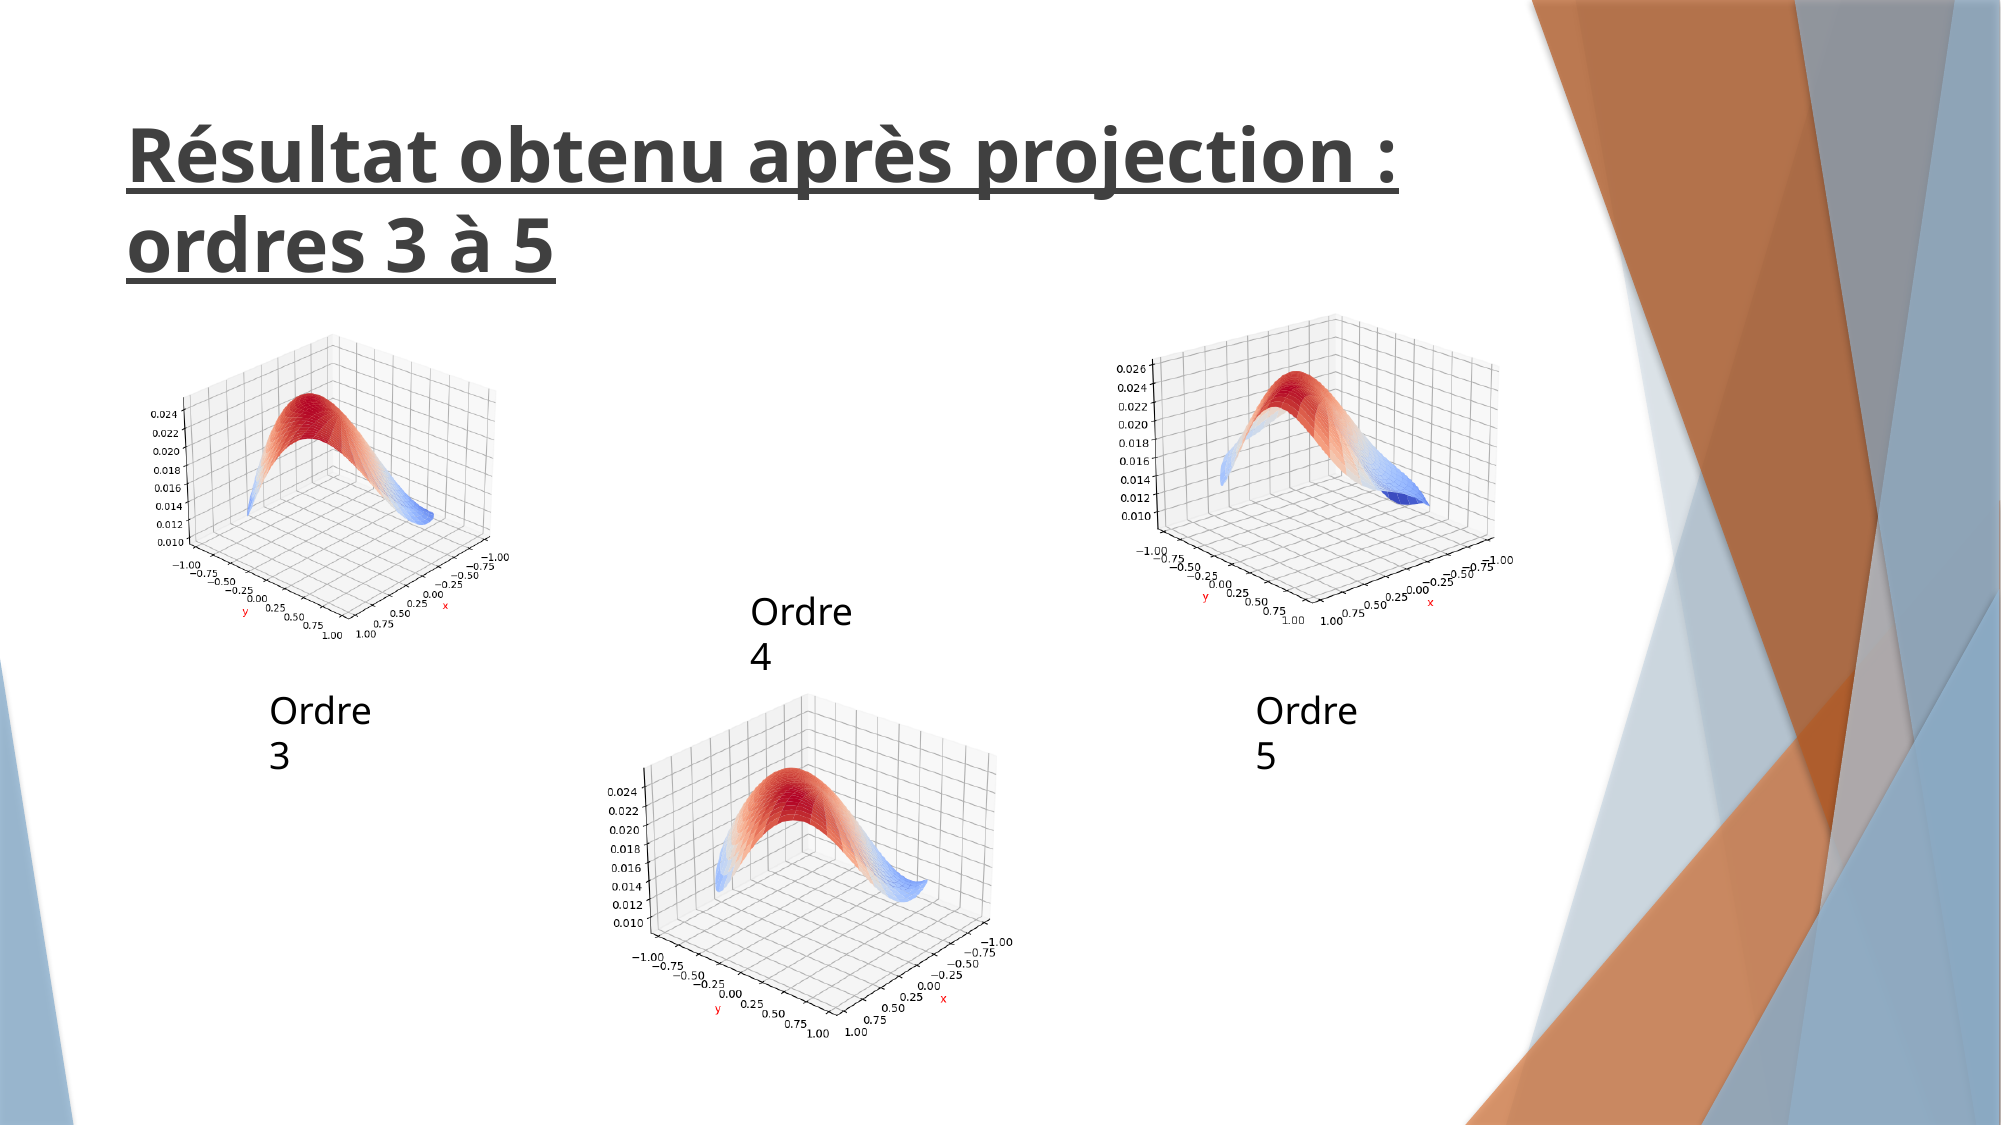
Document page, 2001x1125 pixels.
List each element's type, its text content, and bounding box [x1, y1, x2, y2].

title Résultat obtenu après projection : ordres 3 à 5 [111, 99, 1522, 305]
text_box Ordre 4 [735, 580, 899, 659]
picture [562, 659, 1070, 1041]
text_box Ordre 5 [1240, 679, 1399, 785]
text_box Ordre 3 [254, 679, 416, 785]
picture [110, 304, 560, 642]
picture [1068, 265, 1571, 642]
